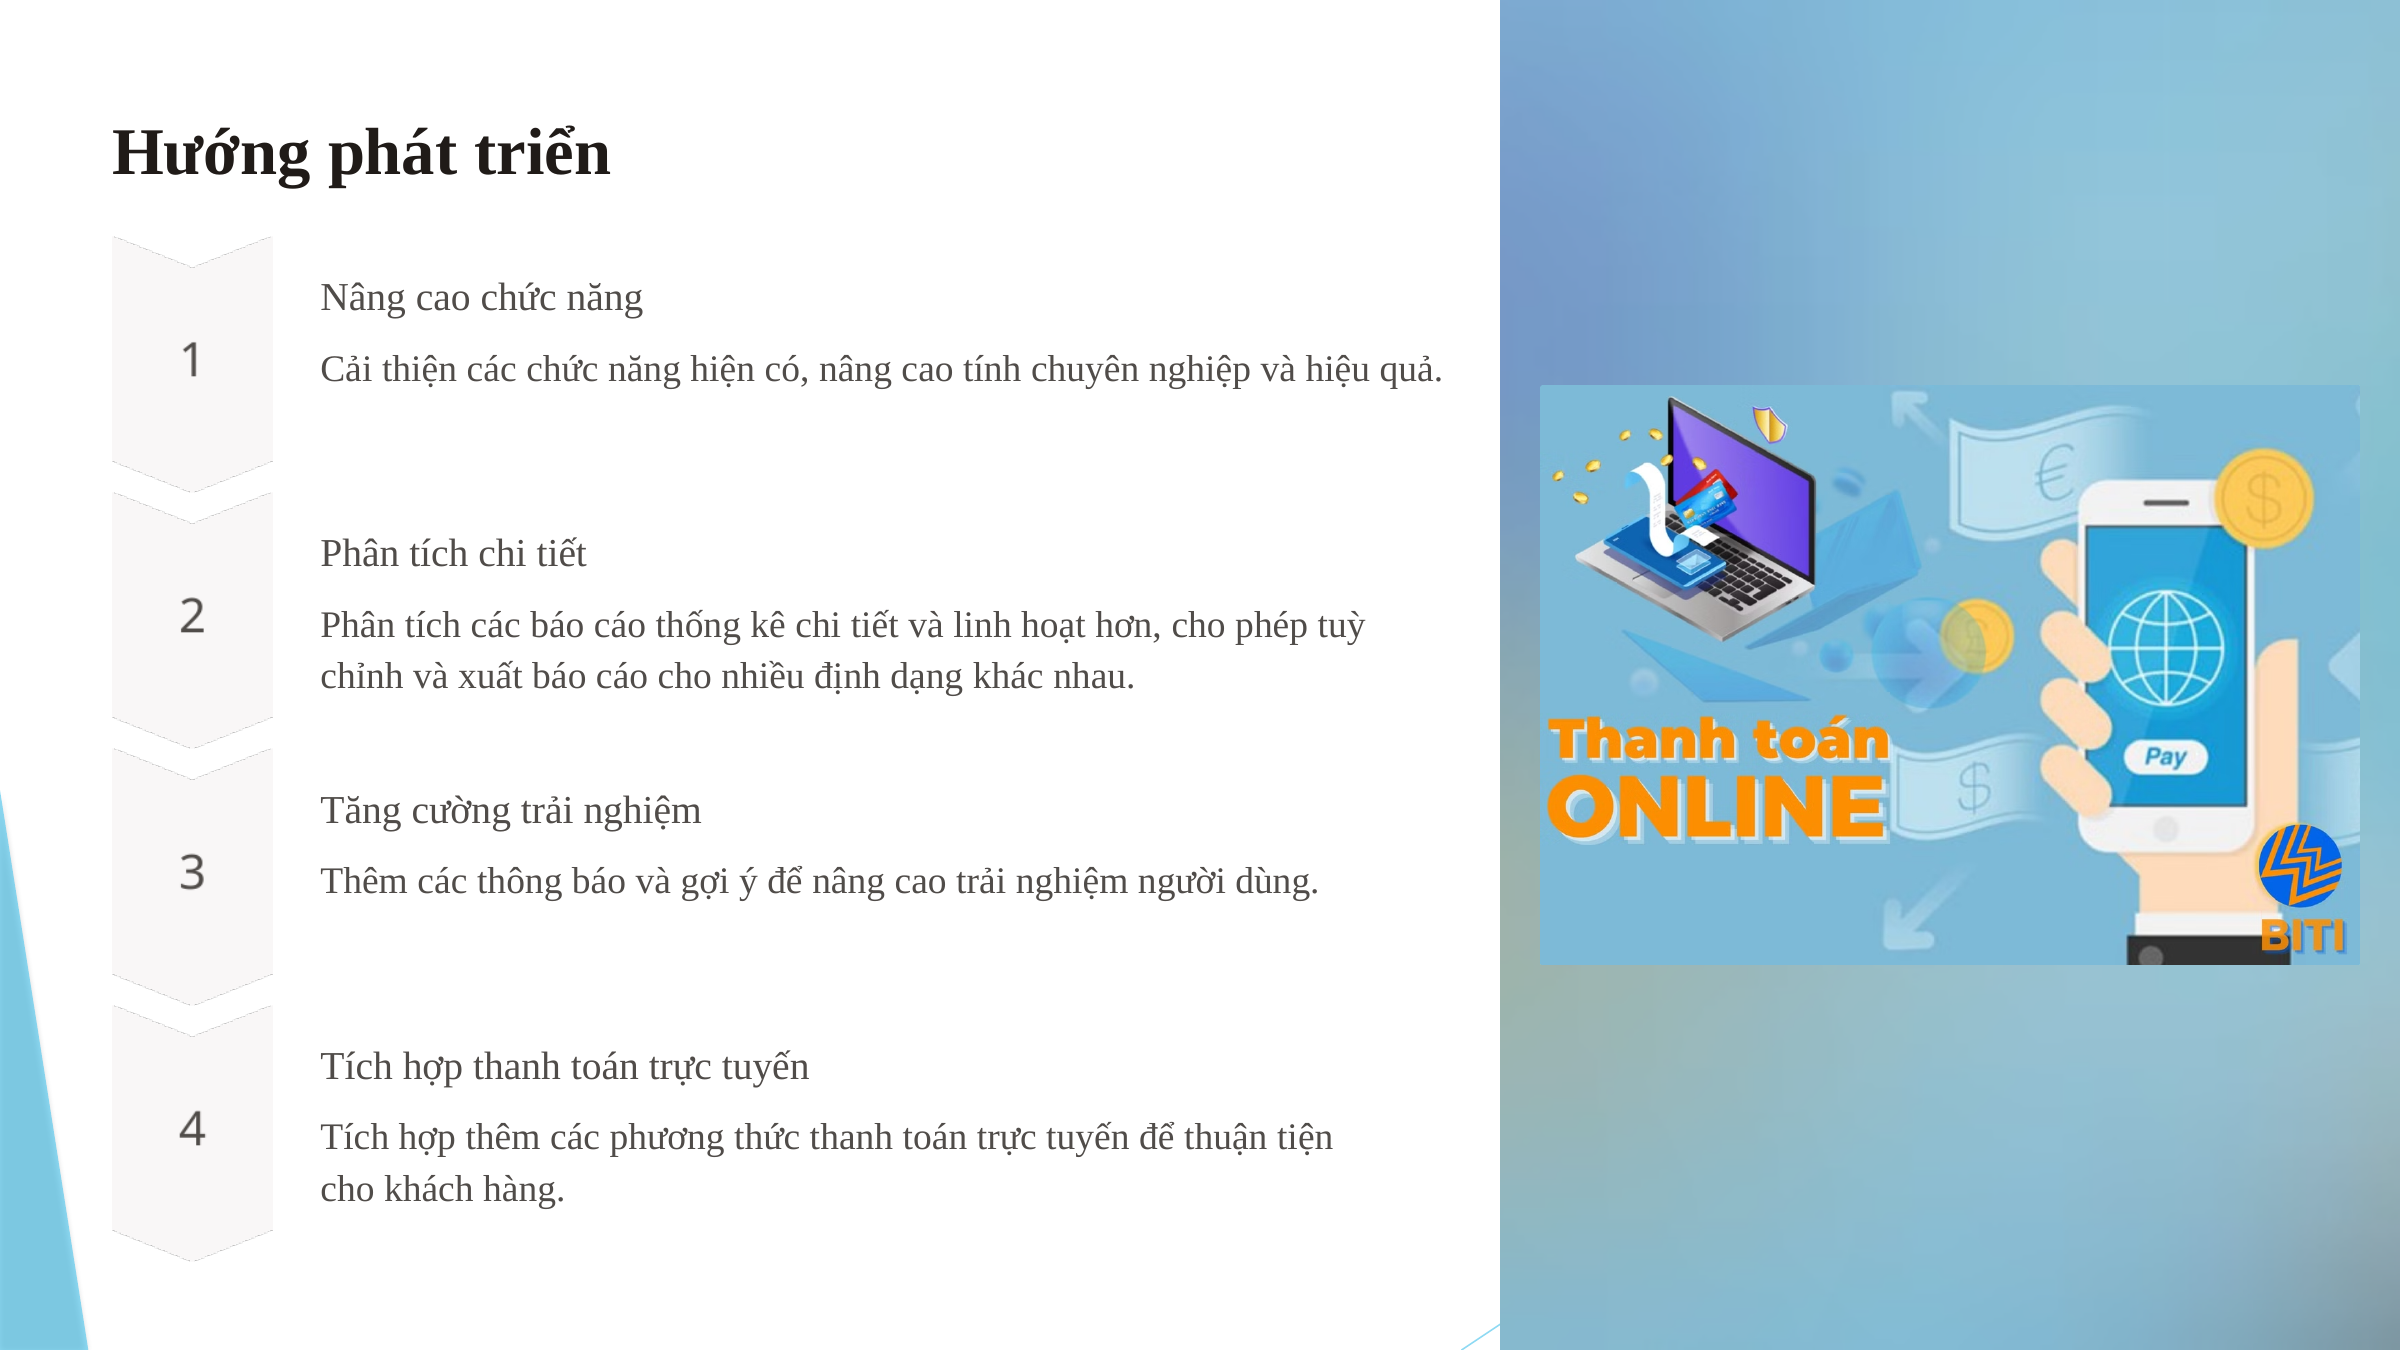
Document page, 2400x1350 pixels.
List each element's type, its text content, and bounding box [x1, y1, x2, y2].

text_box Phân tích các báo cáo thống kê chi tiết và linh hoạt hơn, cho phép tuỳ chỉnh và xuất báo cáo cho nhiều định dạng khác nhau. [320, 594, 1388, 697]
text_box Cải thiện các chức năng hiện có, nâng cao tính chuyên nghiệp và hiệu quả. [320, 337, 1388, 389]
text_box Thêm các thông báo và gợi ý để nâng cao trải nghiệm người dùng. [320, 850, 1388, 902]
text_box Nâng cao chức năng [320, 268, 721, 319]
picture [111, 235, 273, 1263]
picture [1499, 0, 2400, 1350]
text_box Hướng phát triển [112, 88, 914, 189]
text_box Tích hợp thêm các phương thức thanh toán trực tuyến để thuận tiện cho khách hàng. [320, 1106, 1388, 1210]
text_box Tích hợp thanh toán trực tuyến [320, 1037, 939, 1088]
text_box Tăng cường trải nghiệm [320, 781, 792, 832]
text_box Phân tích chi tiết [320, 524, 721, 575]
